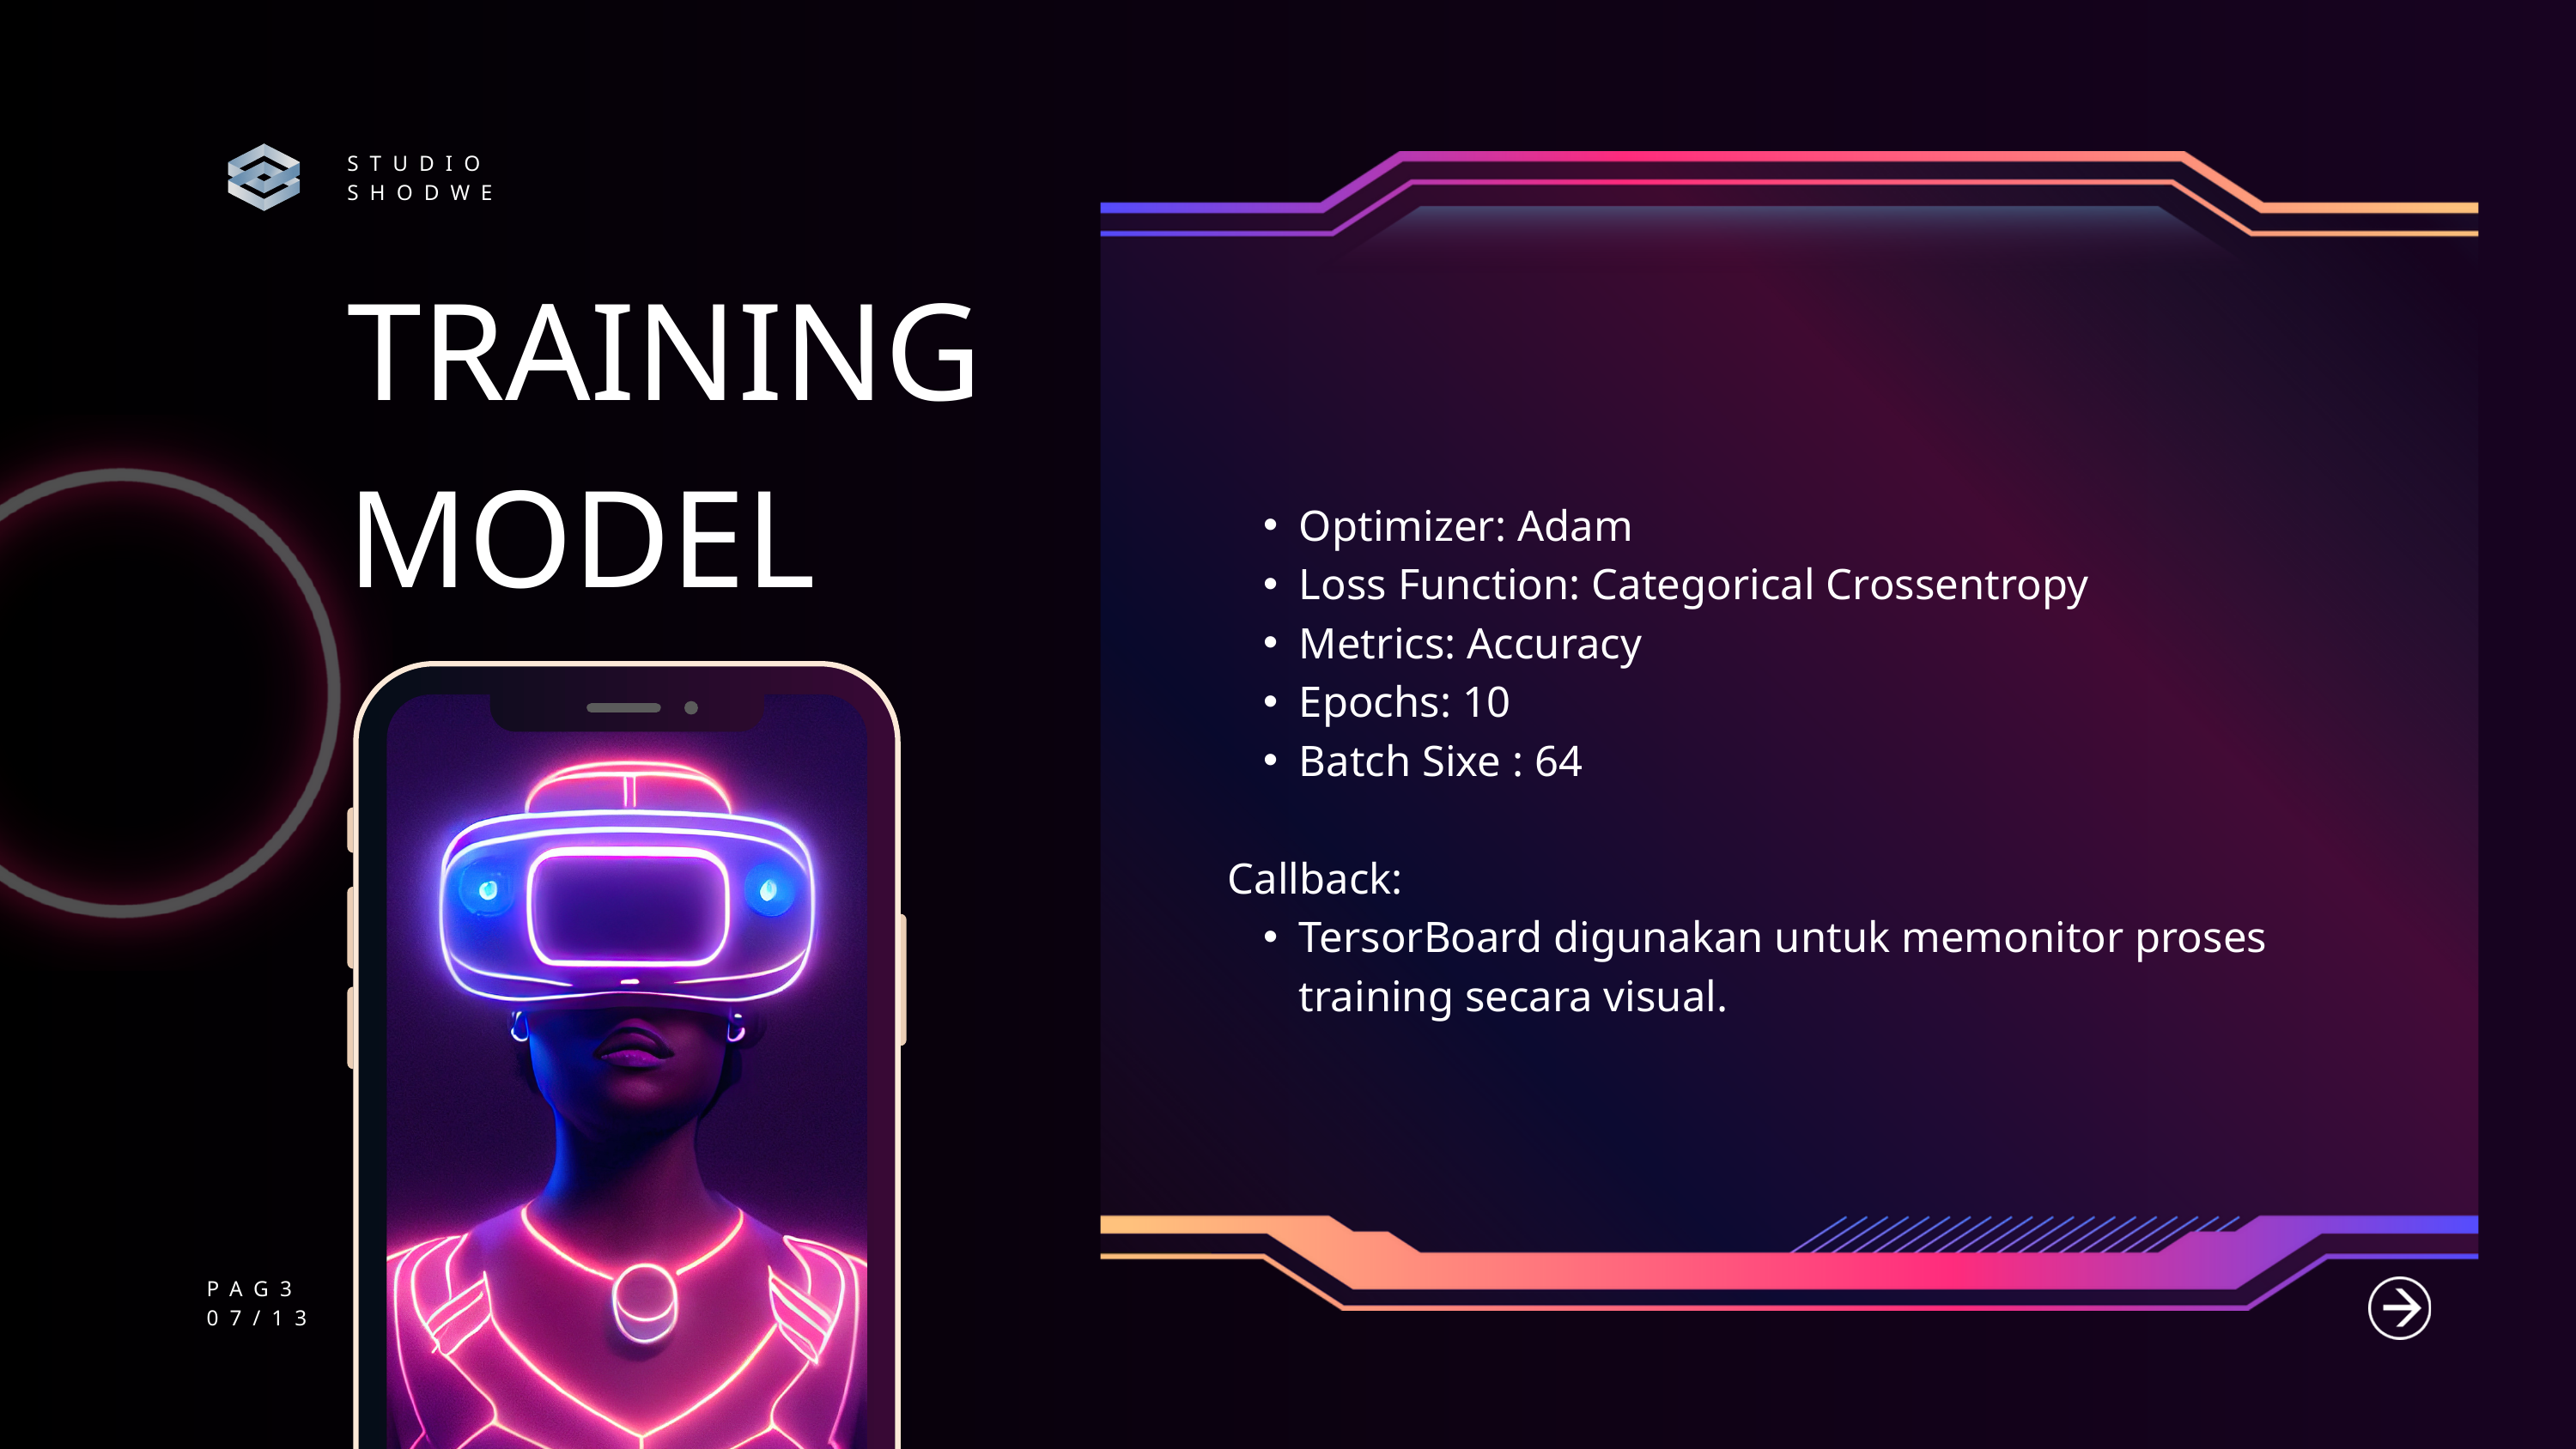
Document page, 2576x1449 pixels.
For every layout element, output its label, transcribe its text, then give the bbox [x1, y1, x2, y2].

text_box TRAINING MODEL [347, 239, 998, 615]
text_box [0, 415, 393, 971]
text_box [1100, 151, 2479, 1311]
text_box PAG3 07/13 [206, 1271, 343, 1331]
text_box STUDIO SHODWE [347, 146, 534, 205]
text_box Optimizer: Adam Loss Function: Categorical Crossentropy Metrics: Accuracy Epochs: 10 Batch Sixe : 64 Callback: TersorBoard digunakan untuk memonitor proses training secara visual. [1227, 490, 2369, 1021]
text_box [347, 660, 907, 1449]
text_box [2368, 1276, 2432, 1340]
text_box [228, 143, 301, 211]
